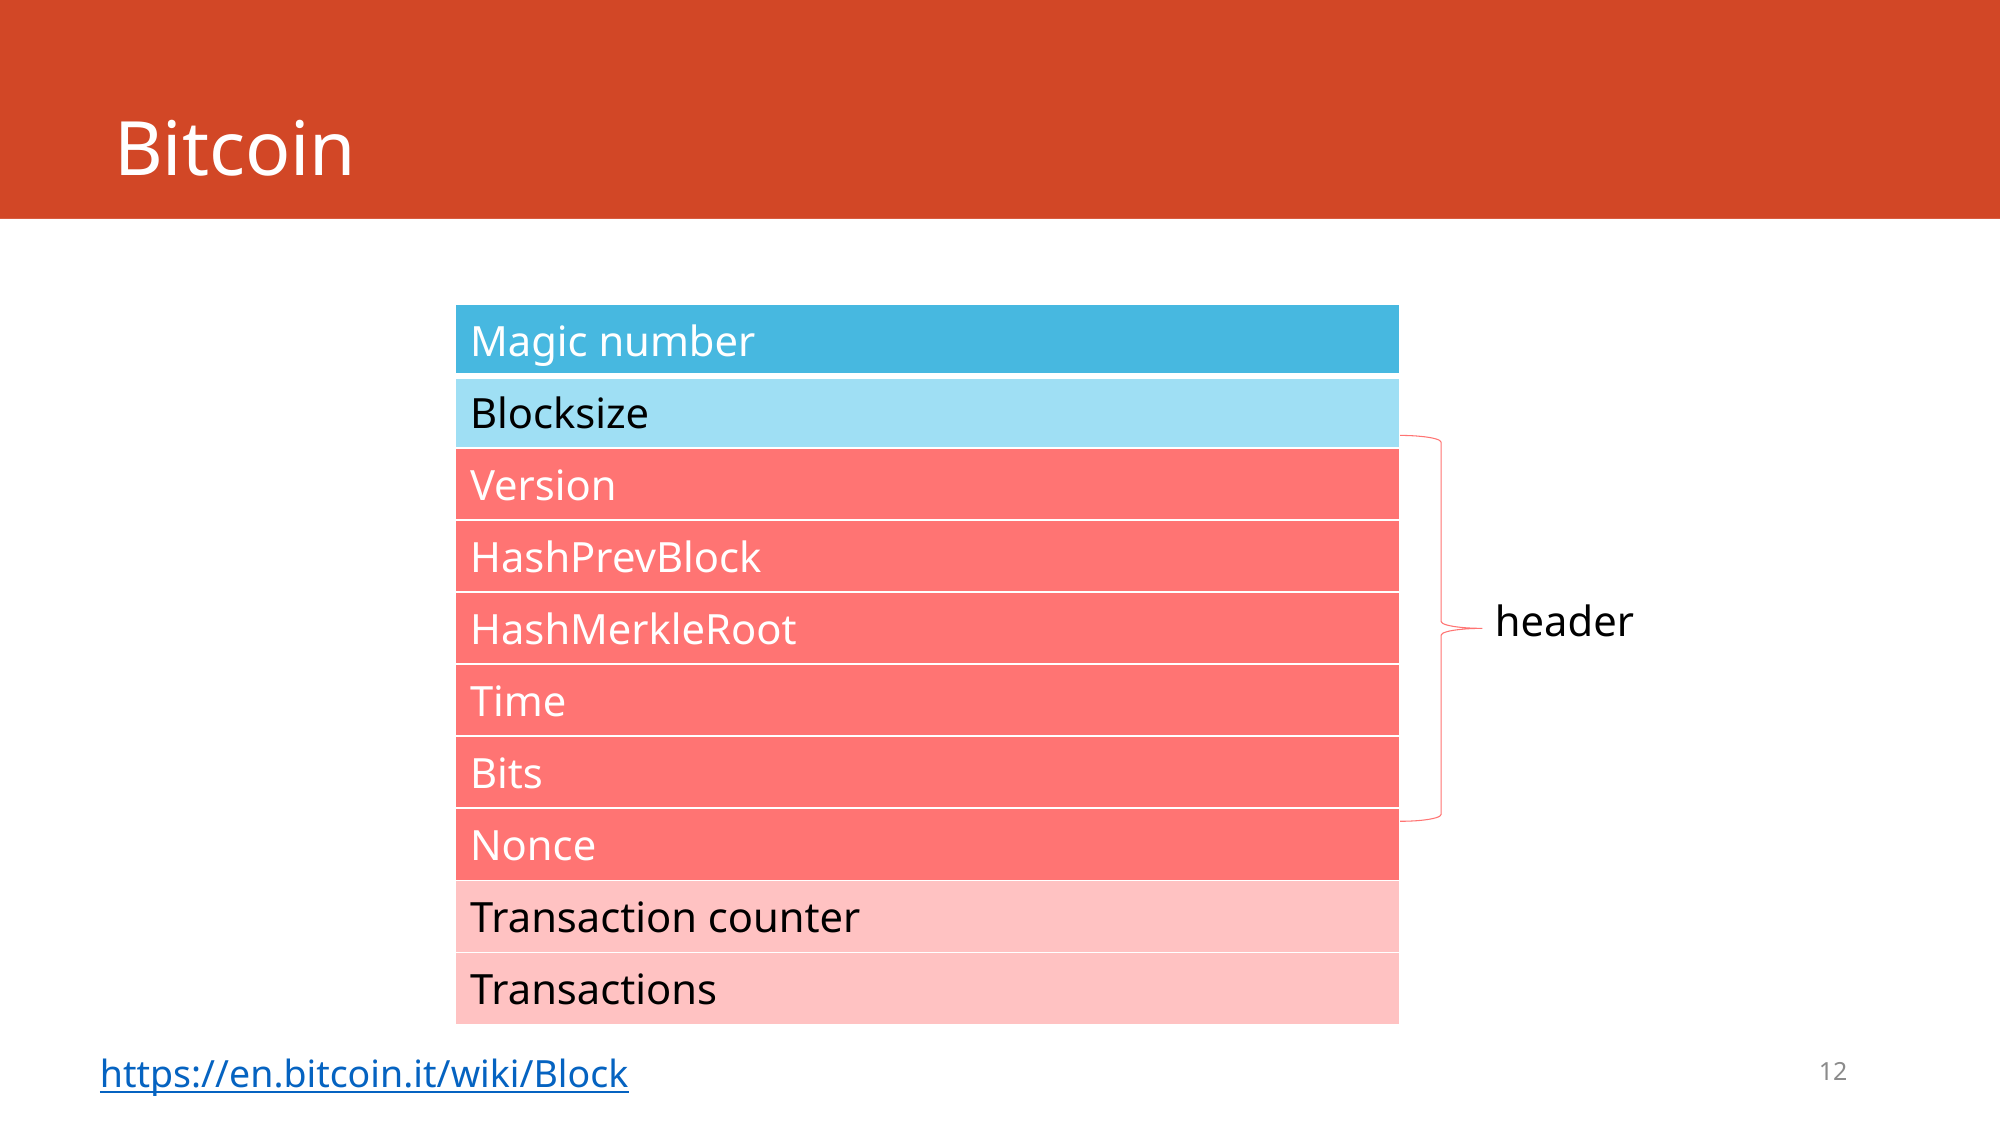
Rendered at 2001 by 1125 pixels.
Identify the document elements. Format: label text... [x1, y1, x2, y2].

table_cell HashPrevBlock [456, 521, 1399, 591]
table_cell Nonce [456, 809, 1399, 880]
text_box [1400, 434, 1480, 822]
title Bitcoin [99, 0, 1863, 199]
table_cell Transactions [456, 953, 1399, 1024]
text_box https://en.bitcoin.it/wiki/Block [85, 1042, 644, 1109]
table_cell Time [456, 665, 1399, 735]
table_header Magic number [456, 305, 1399, 373]
text_box header [1480, 587, 1650, 653]
table_cell HashMerkleRoot [456, 593, 1399, 663]
table_cell Bits [456, 737, 1399, 807]
table_cell Transaction counter [456, 881, 1399, 952]
slide_number 12 [1325, 1042, 1863, 1103]
table_cell Version [456, 449, 1399, 519]
table_cell Blocksize [456, 379, 1399, 447]
